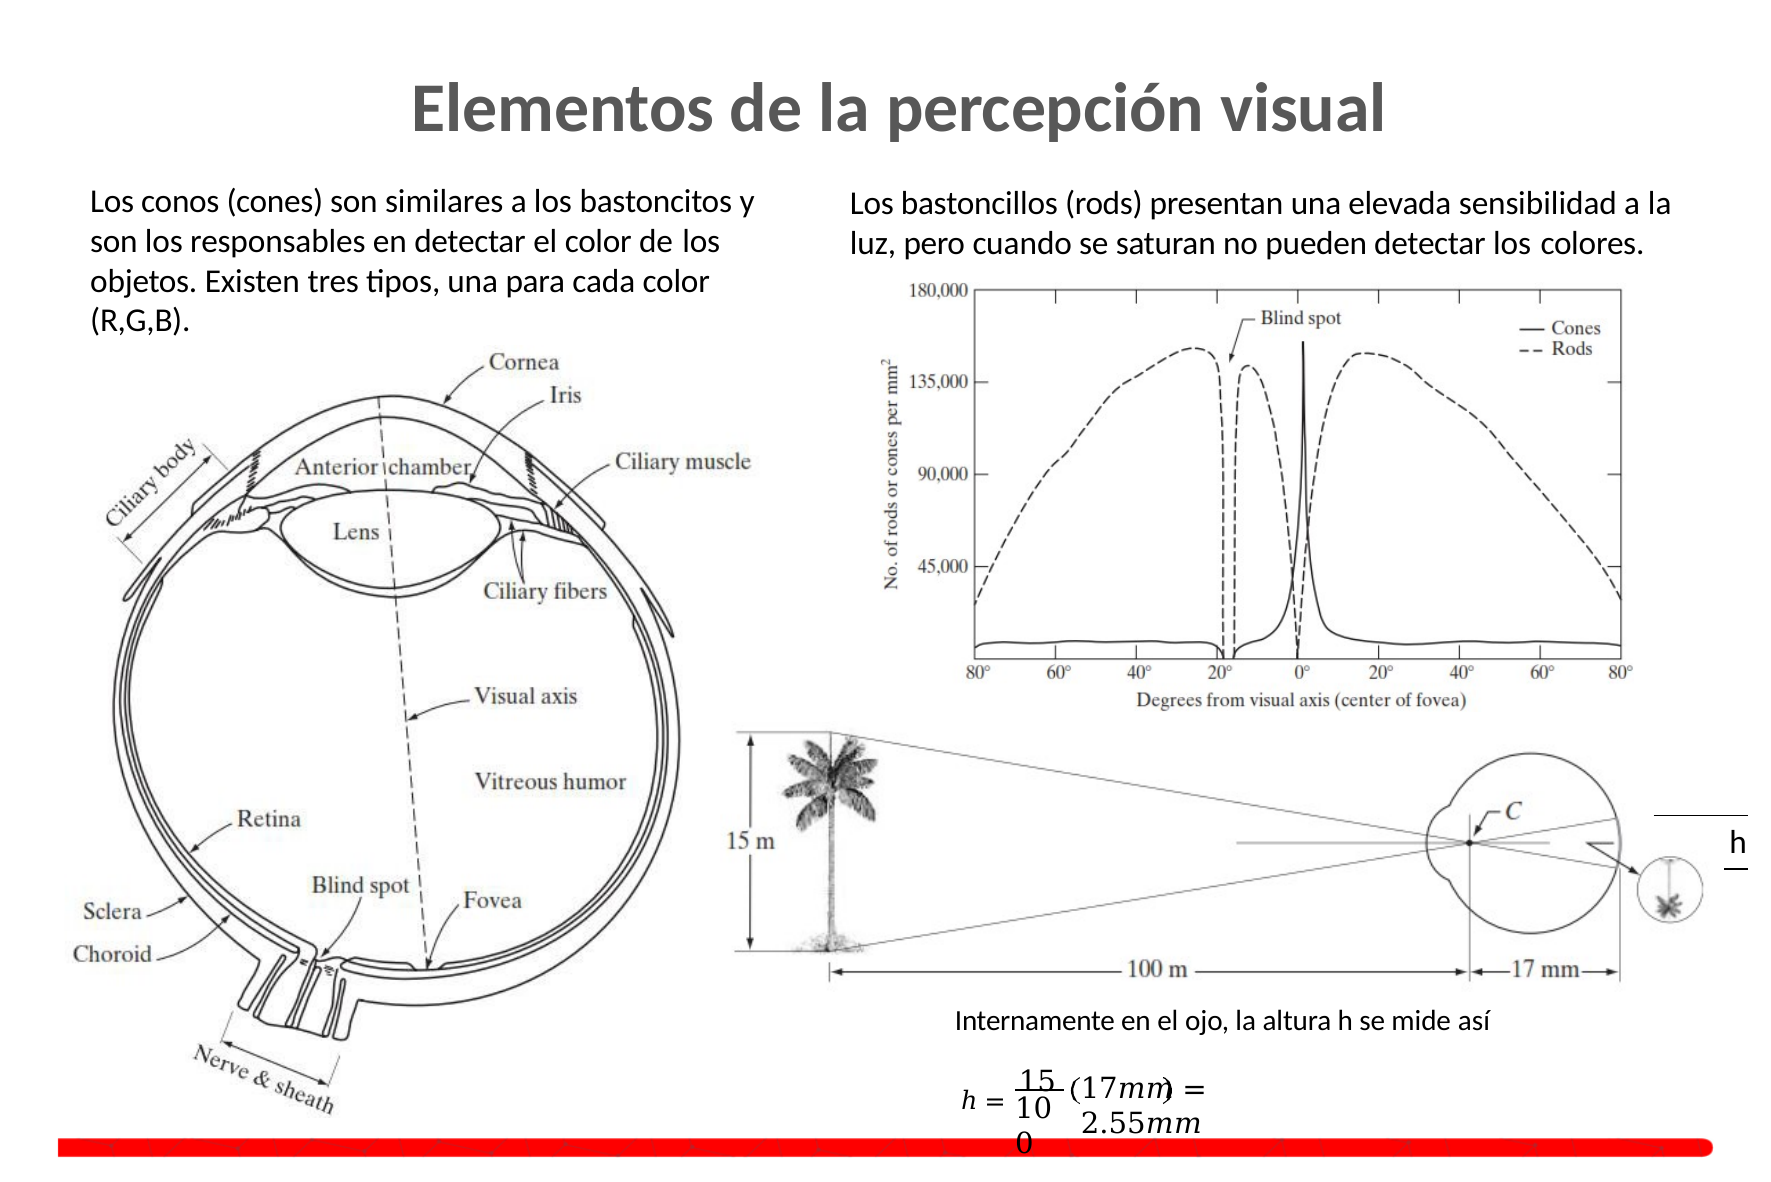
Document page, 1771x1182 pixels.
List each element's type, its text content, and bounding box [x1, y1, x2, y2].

text_box [1070, 1078, 1078, 1103]
text_box Los conos (cones) son similares a los bastoncitos y son los responsables en detectar el color de los objetos. Existen tres tipos, una para cada color (R,G,B). [88, 176, 830, 339]
text_box Internamente en el ojo, la altura h se mide así [952, 999, 1499, 1037]
text_box h [1727, 817, 1749, 860]
text_box 17𝑚𝑚 = 2.55𝑚𝑚 [1078, 1067, 1319, 1140]
picture [1066, 1135, 1714, 1158]
picture [57, 1135, 1013, 1158]
text_box ℎ = 15 [954, 1045, 1062, 1115]
text_box [880, 282, 1634, 712]
title Elementos de la percepción visual [409, 59, 1394, 260]
text_box 100 [1013, 1087, 1066, 1160]
text_box [64, 345, 760, 1118]
text_box Los bastoncillos (rods) presentan una elevada sensibilidad a la luz, pero cuando se saturan no pueden detectar los colores. [847, 179, 1686, 261]
text_box [720, 721, 1724, 992]
